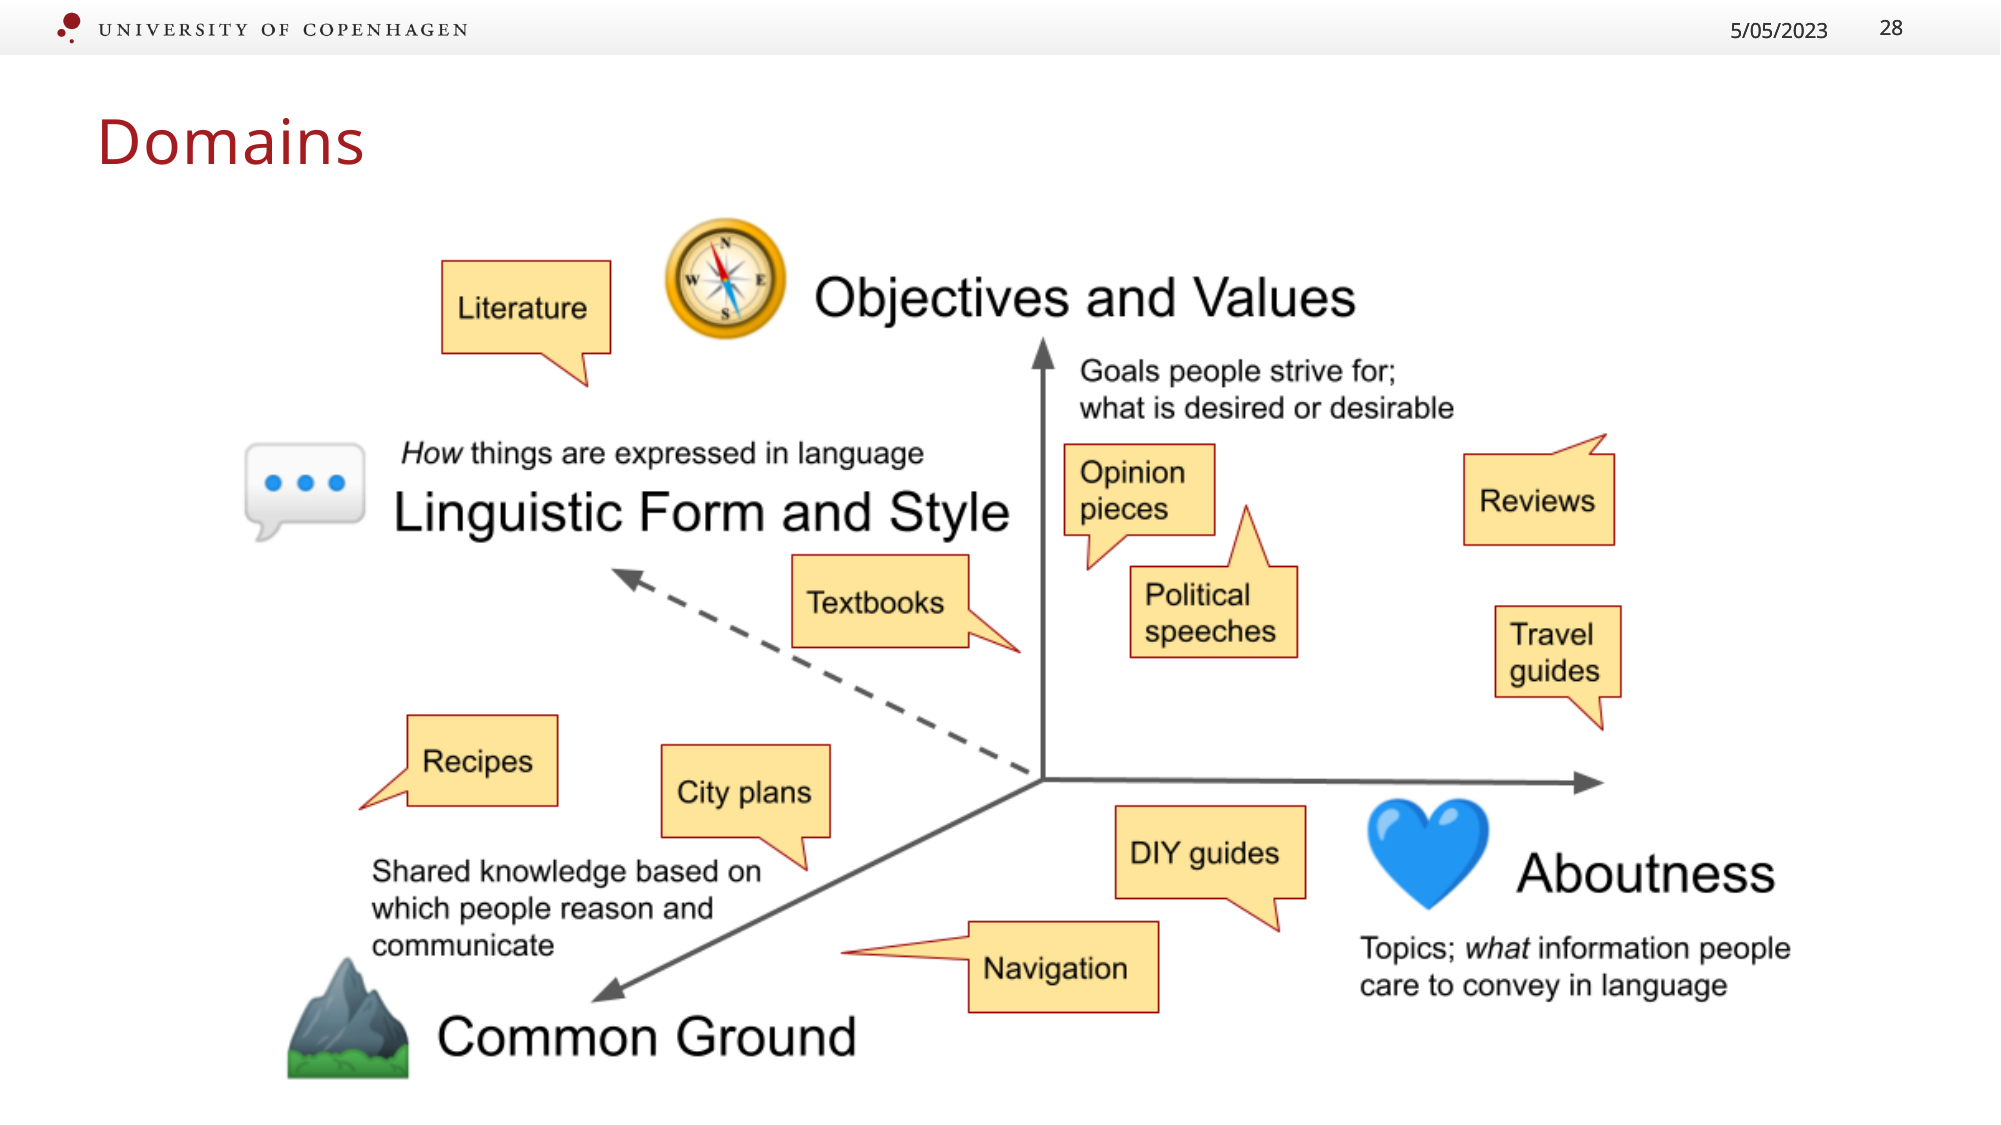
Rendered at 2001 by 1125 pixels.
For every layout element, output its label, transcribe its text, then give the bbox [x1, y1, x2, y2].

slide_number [1694, 14, 1829, 43]
slide_number 28 [1840, 14, 1904, 43]
title Domains [96, 101, 1904, 244]
picture [92, 15, 475, 42]
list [222, 196, 1807, 1088]
